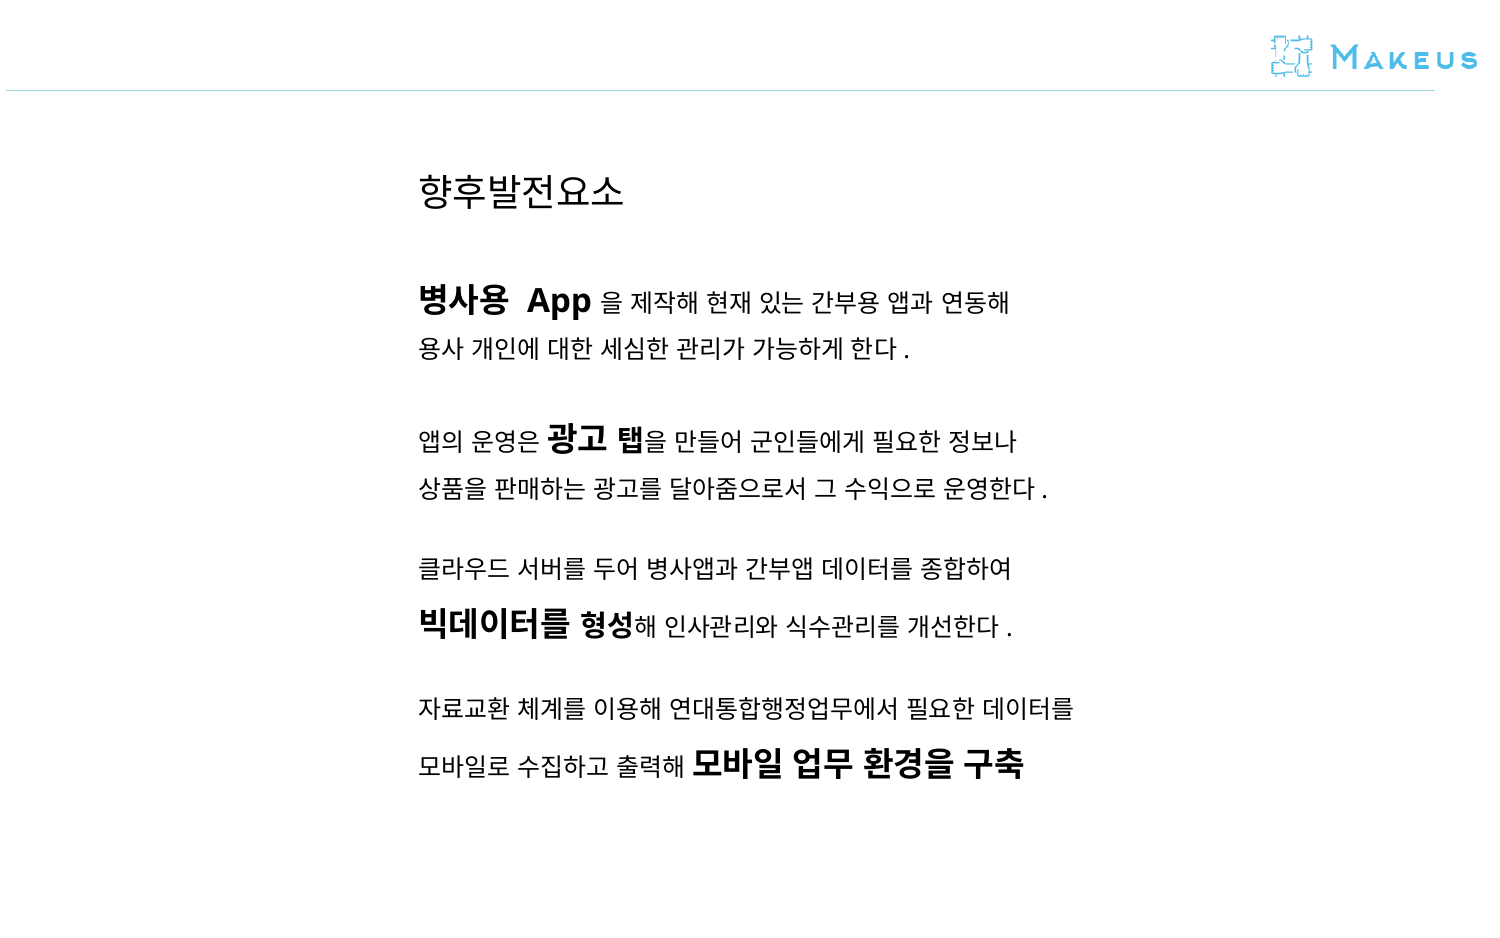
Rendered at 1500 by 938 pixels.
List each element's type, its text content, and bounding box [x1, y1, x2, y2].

picture [1253, 2, 1500, 115]
text_box 향후발전요소 병사용 App을 제작해 현재 있는 간부용 앱과 연동해 용사 개인에 대한 세심한 관리가 가능하게 한다. 앱의 운영은 광고 탭을 만들어 군인들에게 필요한 정보나 상품을 판매하는 광고를 달아줌으로서 그 수익으로 운영한다. 클라우드 서버를 두어 병사앱과 간부앱 데이터를 종합하여 빅데이터를 형성해 인사관리와 식수관리를 개선한다. 자료교환 체계를 이용해 연대통합행정업무에서 필요한 데이터를 모바일로 수집하고 출력해 모바일 업무 환경을 구축 [403, 161, 1097, 791]
